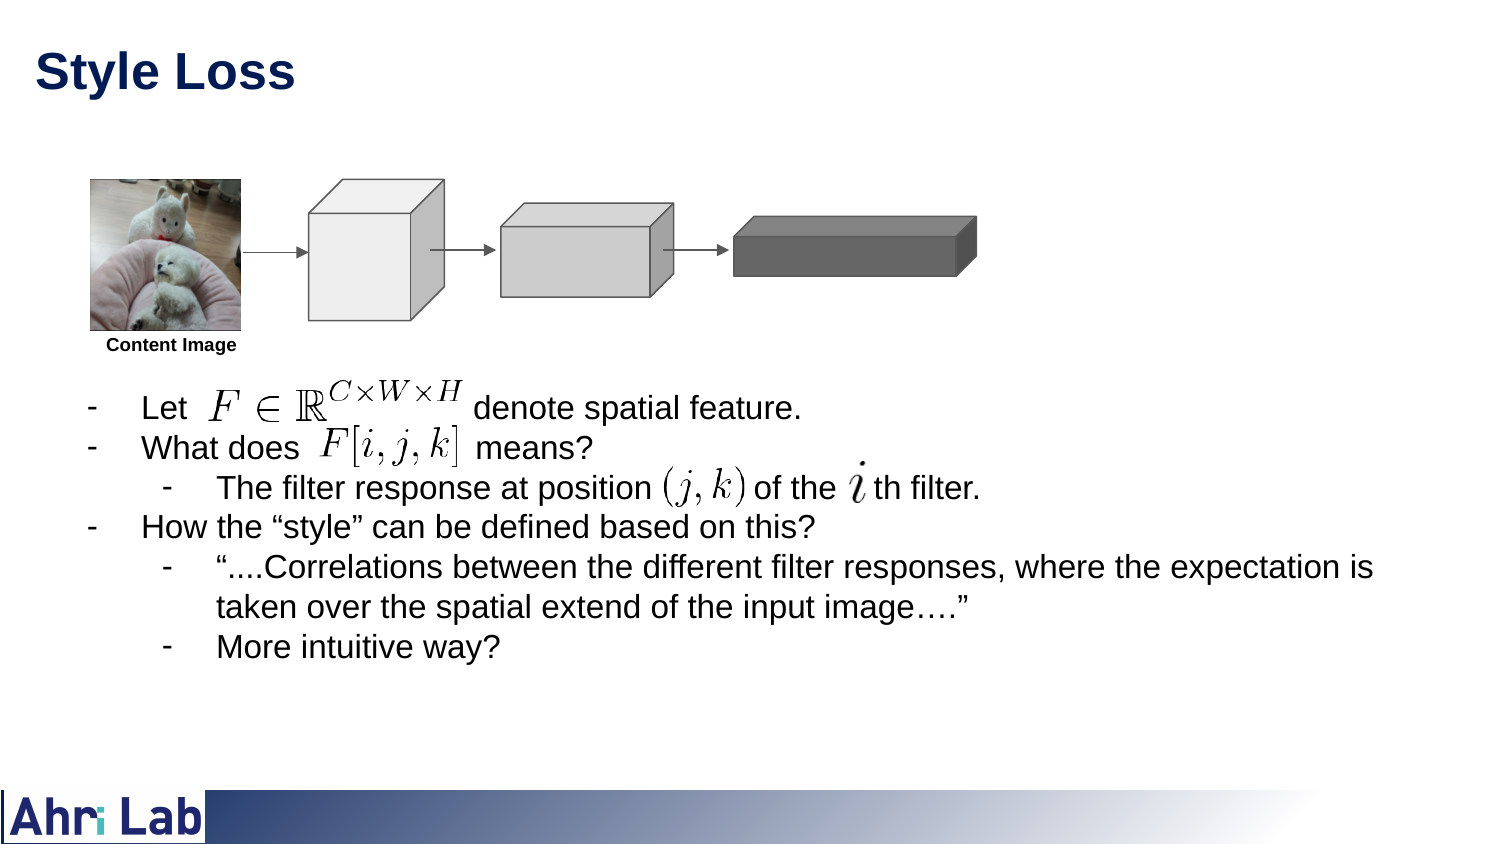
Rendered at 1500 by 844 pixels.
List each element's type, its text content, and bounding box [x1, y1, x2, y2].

picture [319, 424, 457, 467]
picture [849, 461, 867, 504]
text_box Let denote spatial feature. What does means? The filter response at position of the th filter. How the “style” can be defined based on this? “....Correlations between the different filter responses, where the expectation is taken over the spatial extend of the input image….” More intuitive way? [51, 370, 1449, 681]
picture [662, 466, 746, 508]
title Style Loss [20, 22, 1480, 117]
picture [4, 787, 205, 843]
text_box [242, 179, 977, 321]
picture [208, 380, 464, 423]
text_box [84, 179, 259, 375]
